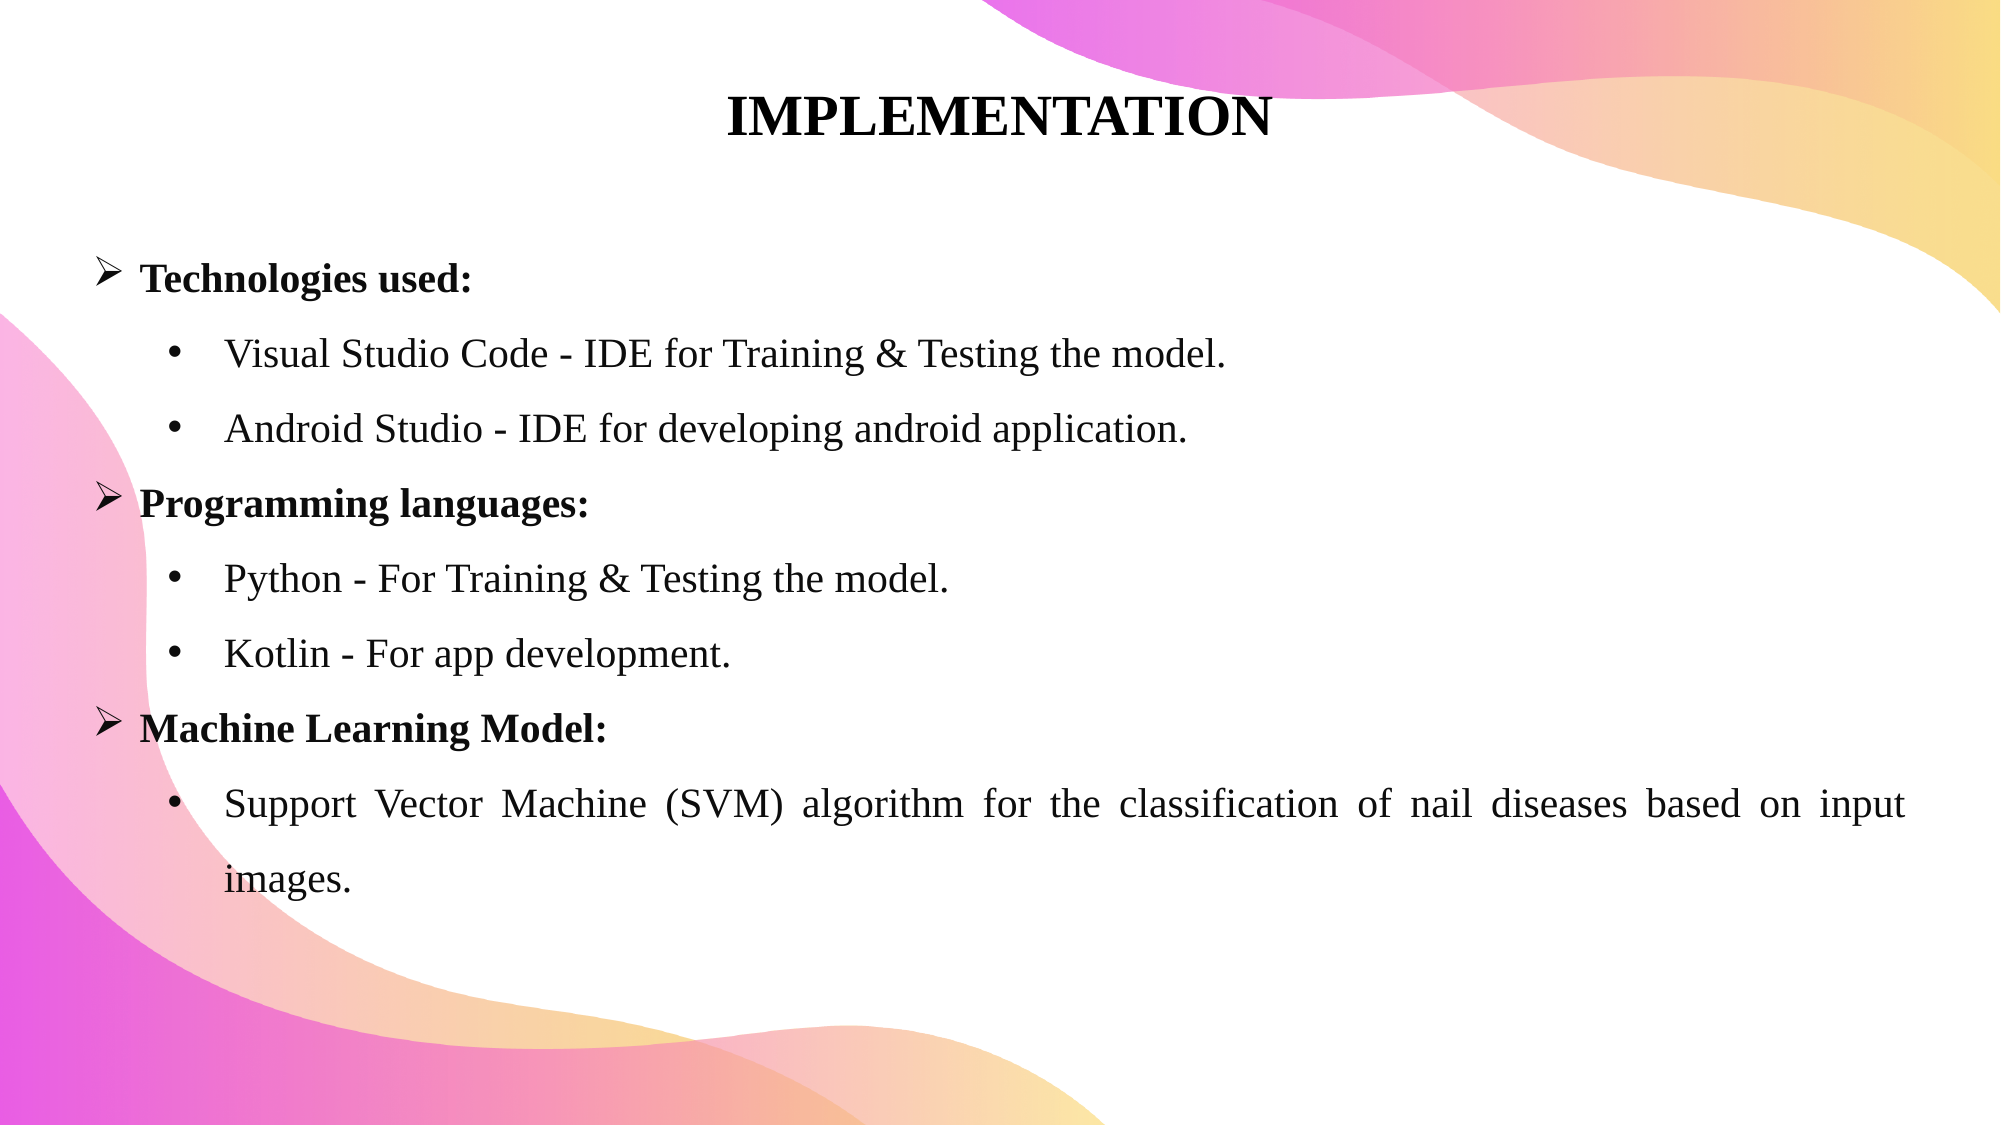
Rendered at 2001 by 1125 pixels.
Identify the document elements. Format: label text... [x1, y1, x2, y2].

text_box Technologies used: Visual Studio Code - IDE for Training & Testing the model. Android Studio - IDE for developing android application. Programming languages: Python - For Training & Testing the model. Kotlin - For app development. Machine Learning Model: Support Vector Machine (SVM) algorithm for the classification of nail diseases based on input images. [78, 218, 1922, 909]
picture [0, 0, 2001, 1125]
text_box IMPLEMENTATION [693, 69, 1307, 154]
